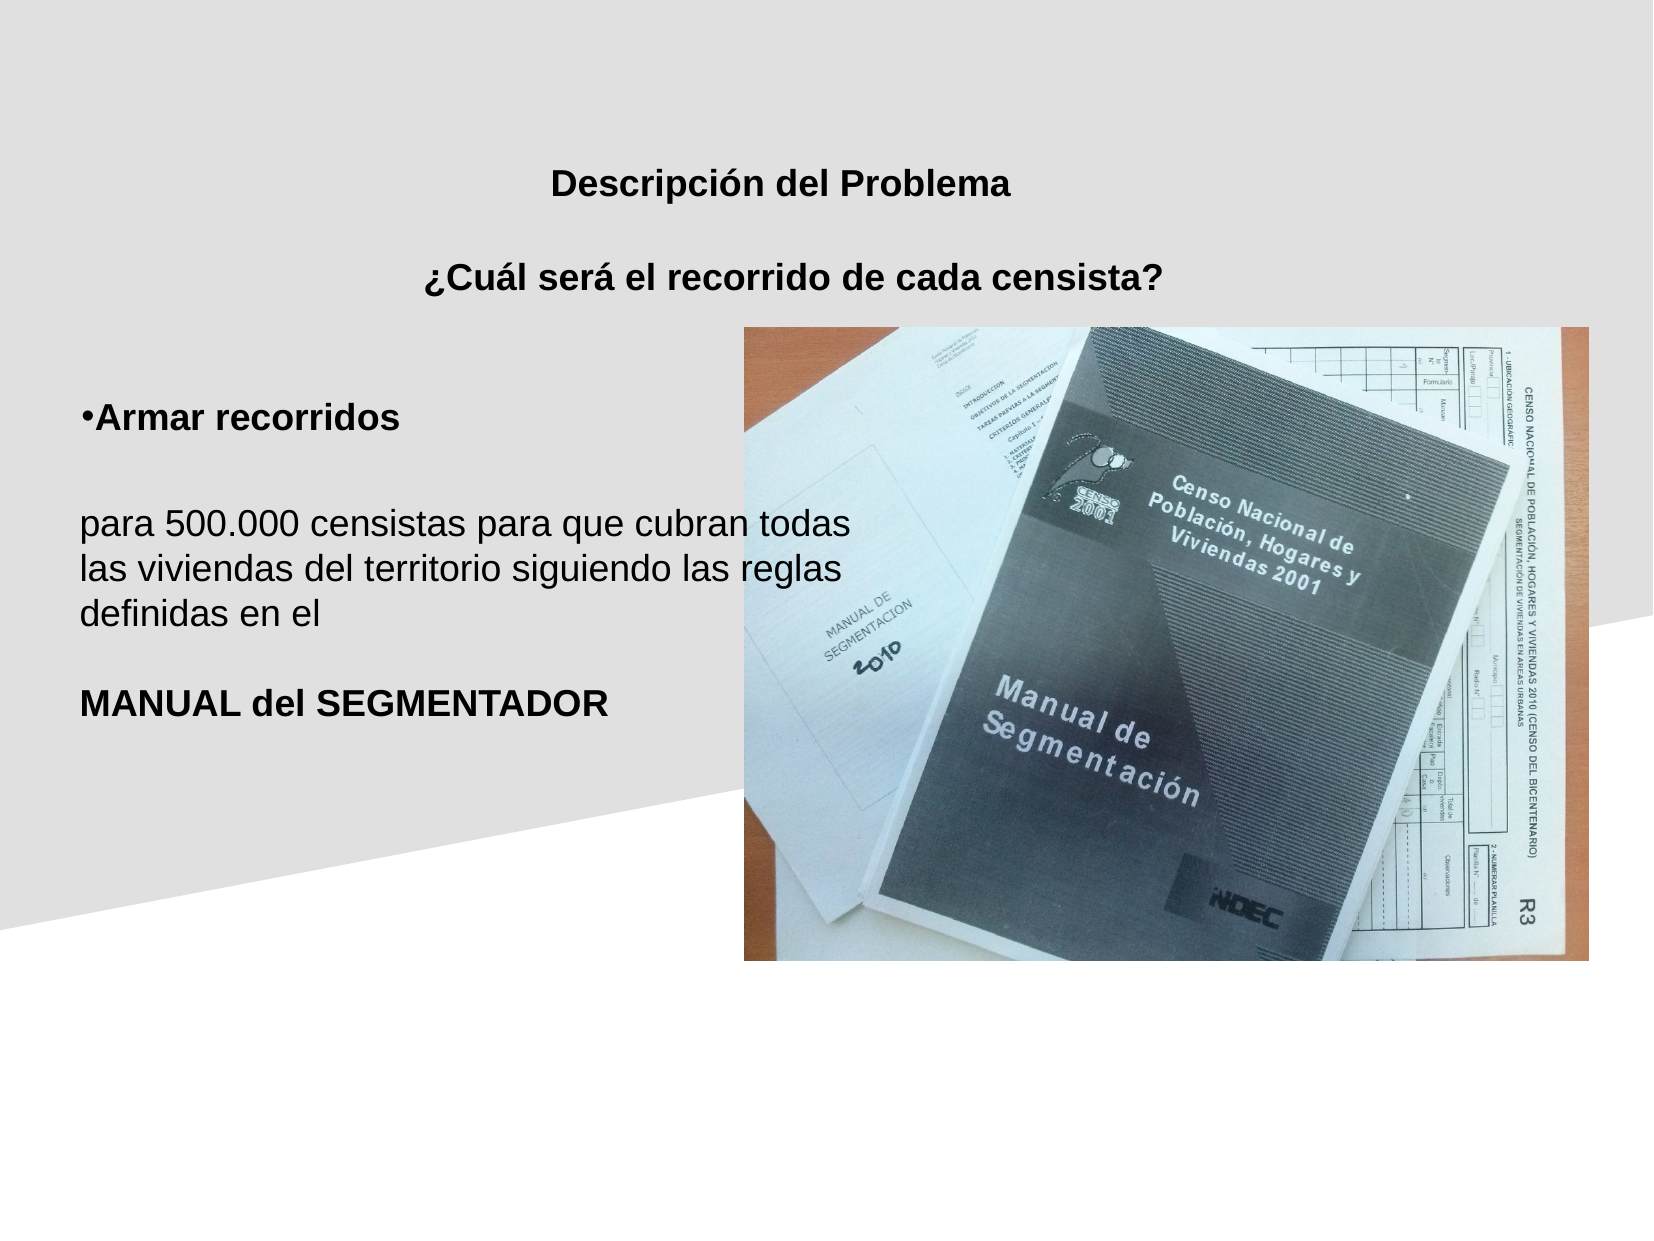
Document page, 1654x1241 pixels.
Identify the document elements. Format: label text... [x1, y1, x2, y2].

text_box Descripción del Problema [535, 151, 1027, 212]
text_box ¿Cuál será el recorrido de cada censista? [408, 245, 1180, 305]
text_box para 500.000 censistas para que cubran todas las viviendas del territorio siguiendo las reglas definidas en el MANUAL del SEGMENTADOR [64, 491, 739, 732]
text_box Armar recorridos [66, 385, 416, 446]
picture [744, 327, 1589, 961]
